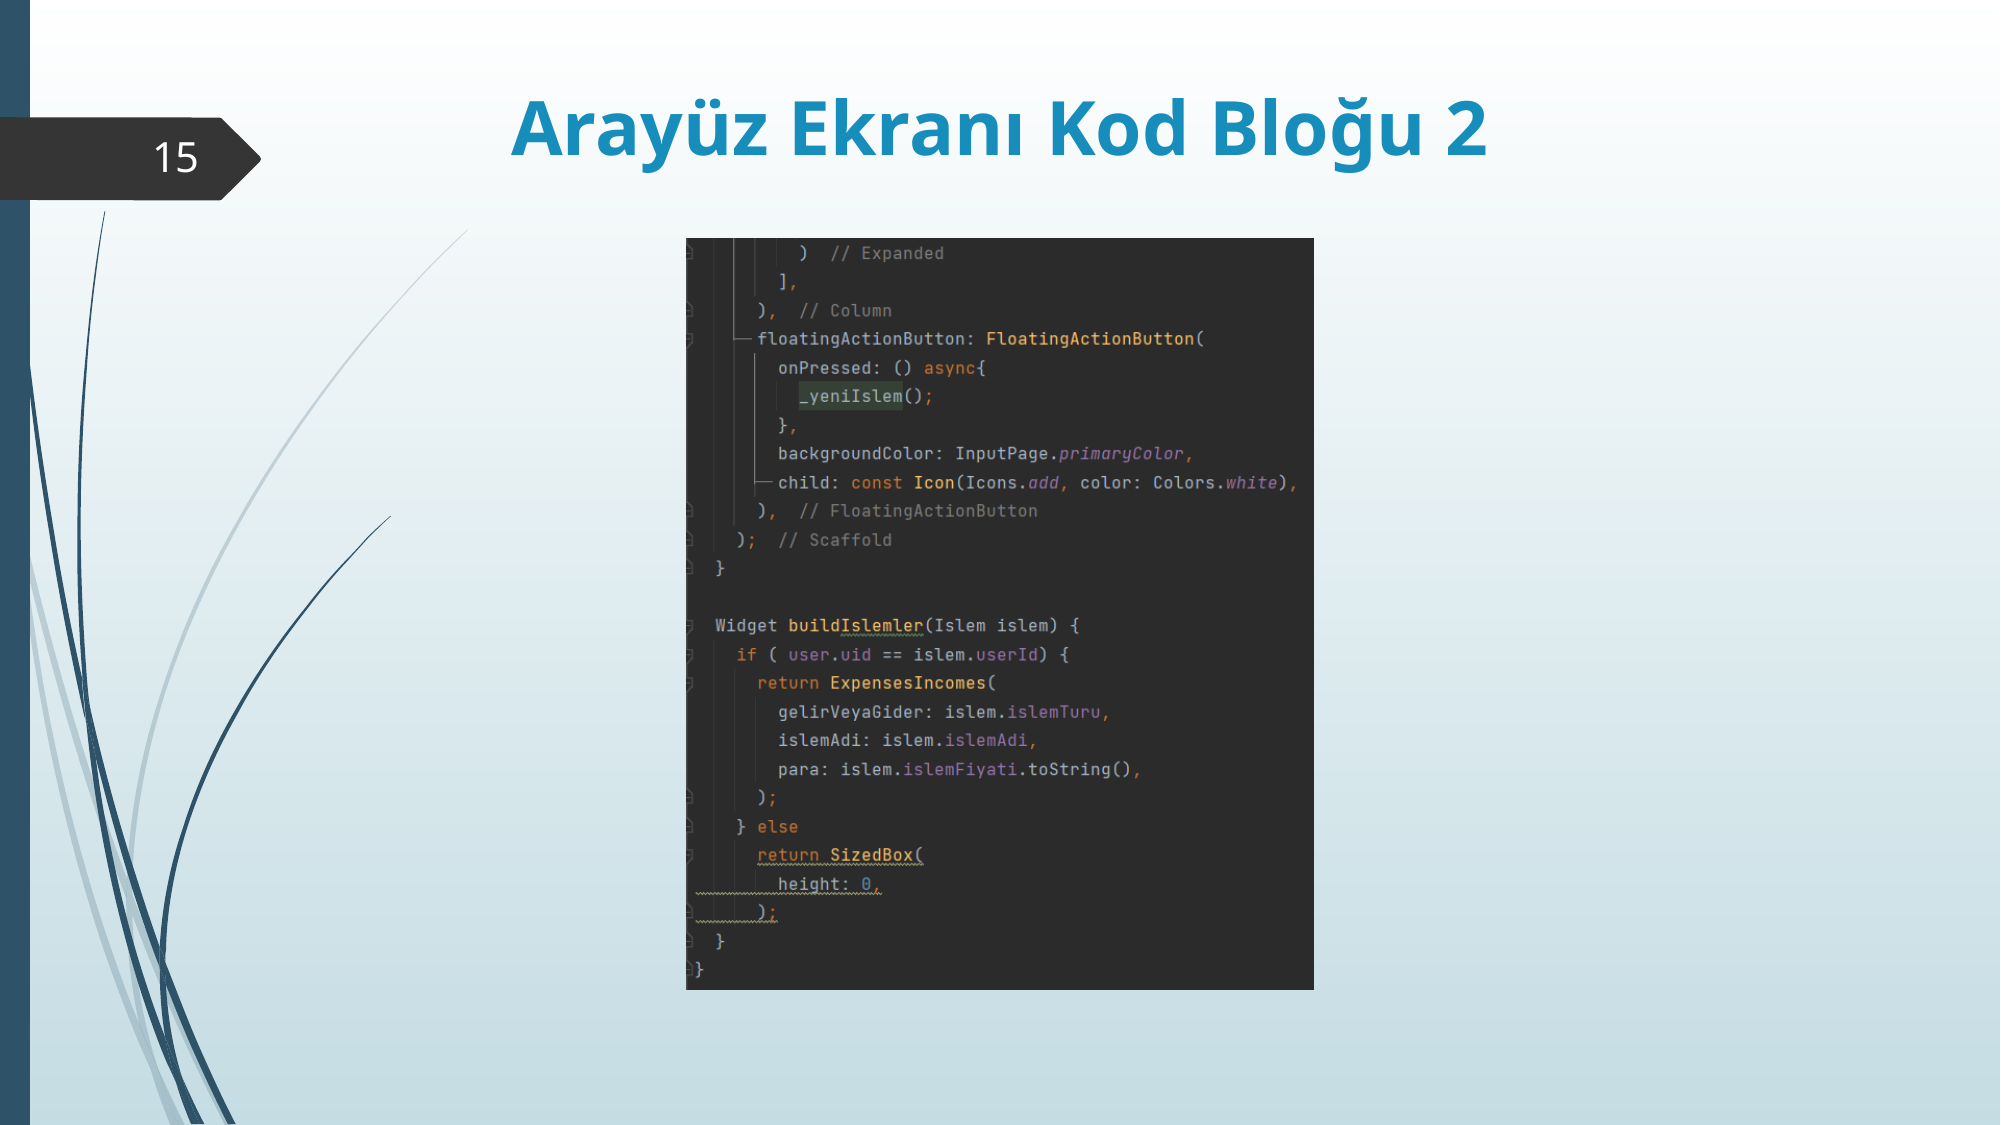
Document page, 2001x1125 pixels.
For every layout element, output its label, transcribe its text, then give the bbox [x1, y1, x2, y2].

title Arayüz Ekranı Kod Bloğu 2 [269, 72, 1731, 283]
picture [685, 238, 1315, 990]
slide_number 15 [87, 129, 216, 190]
